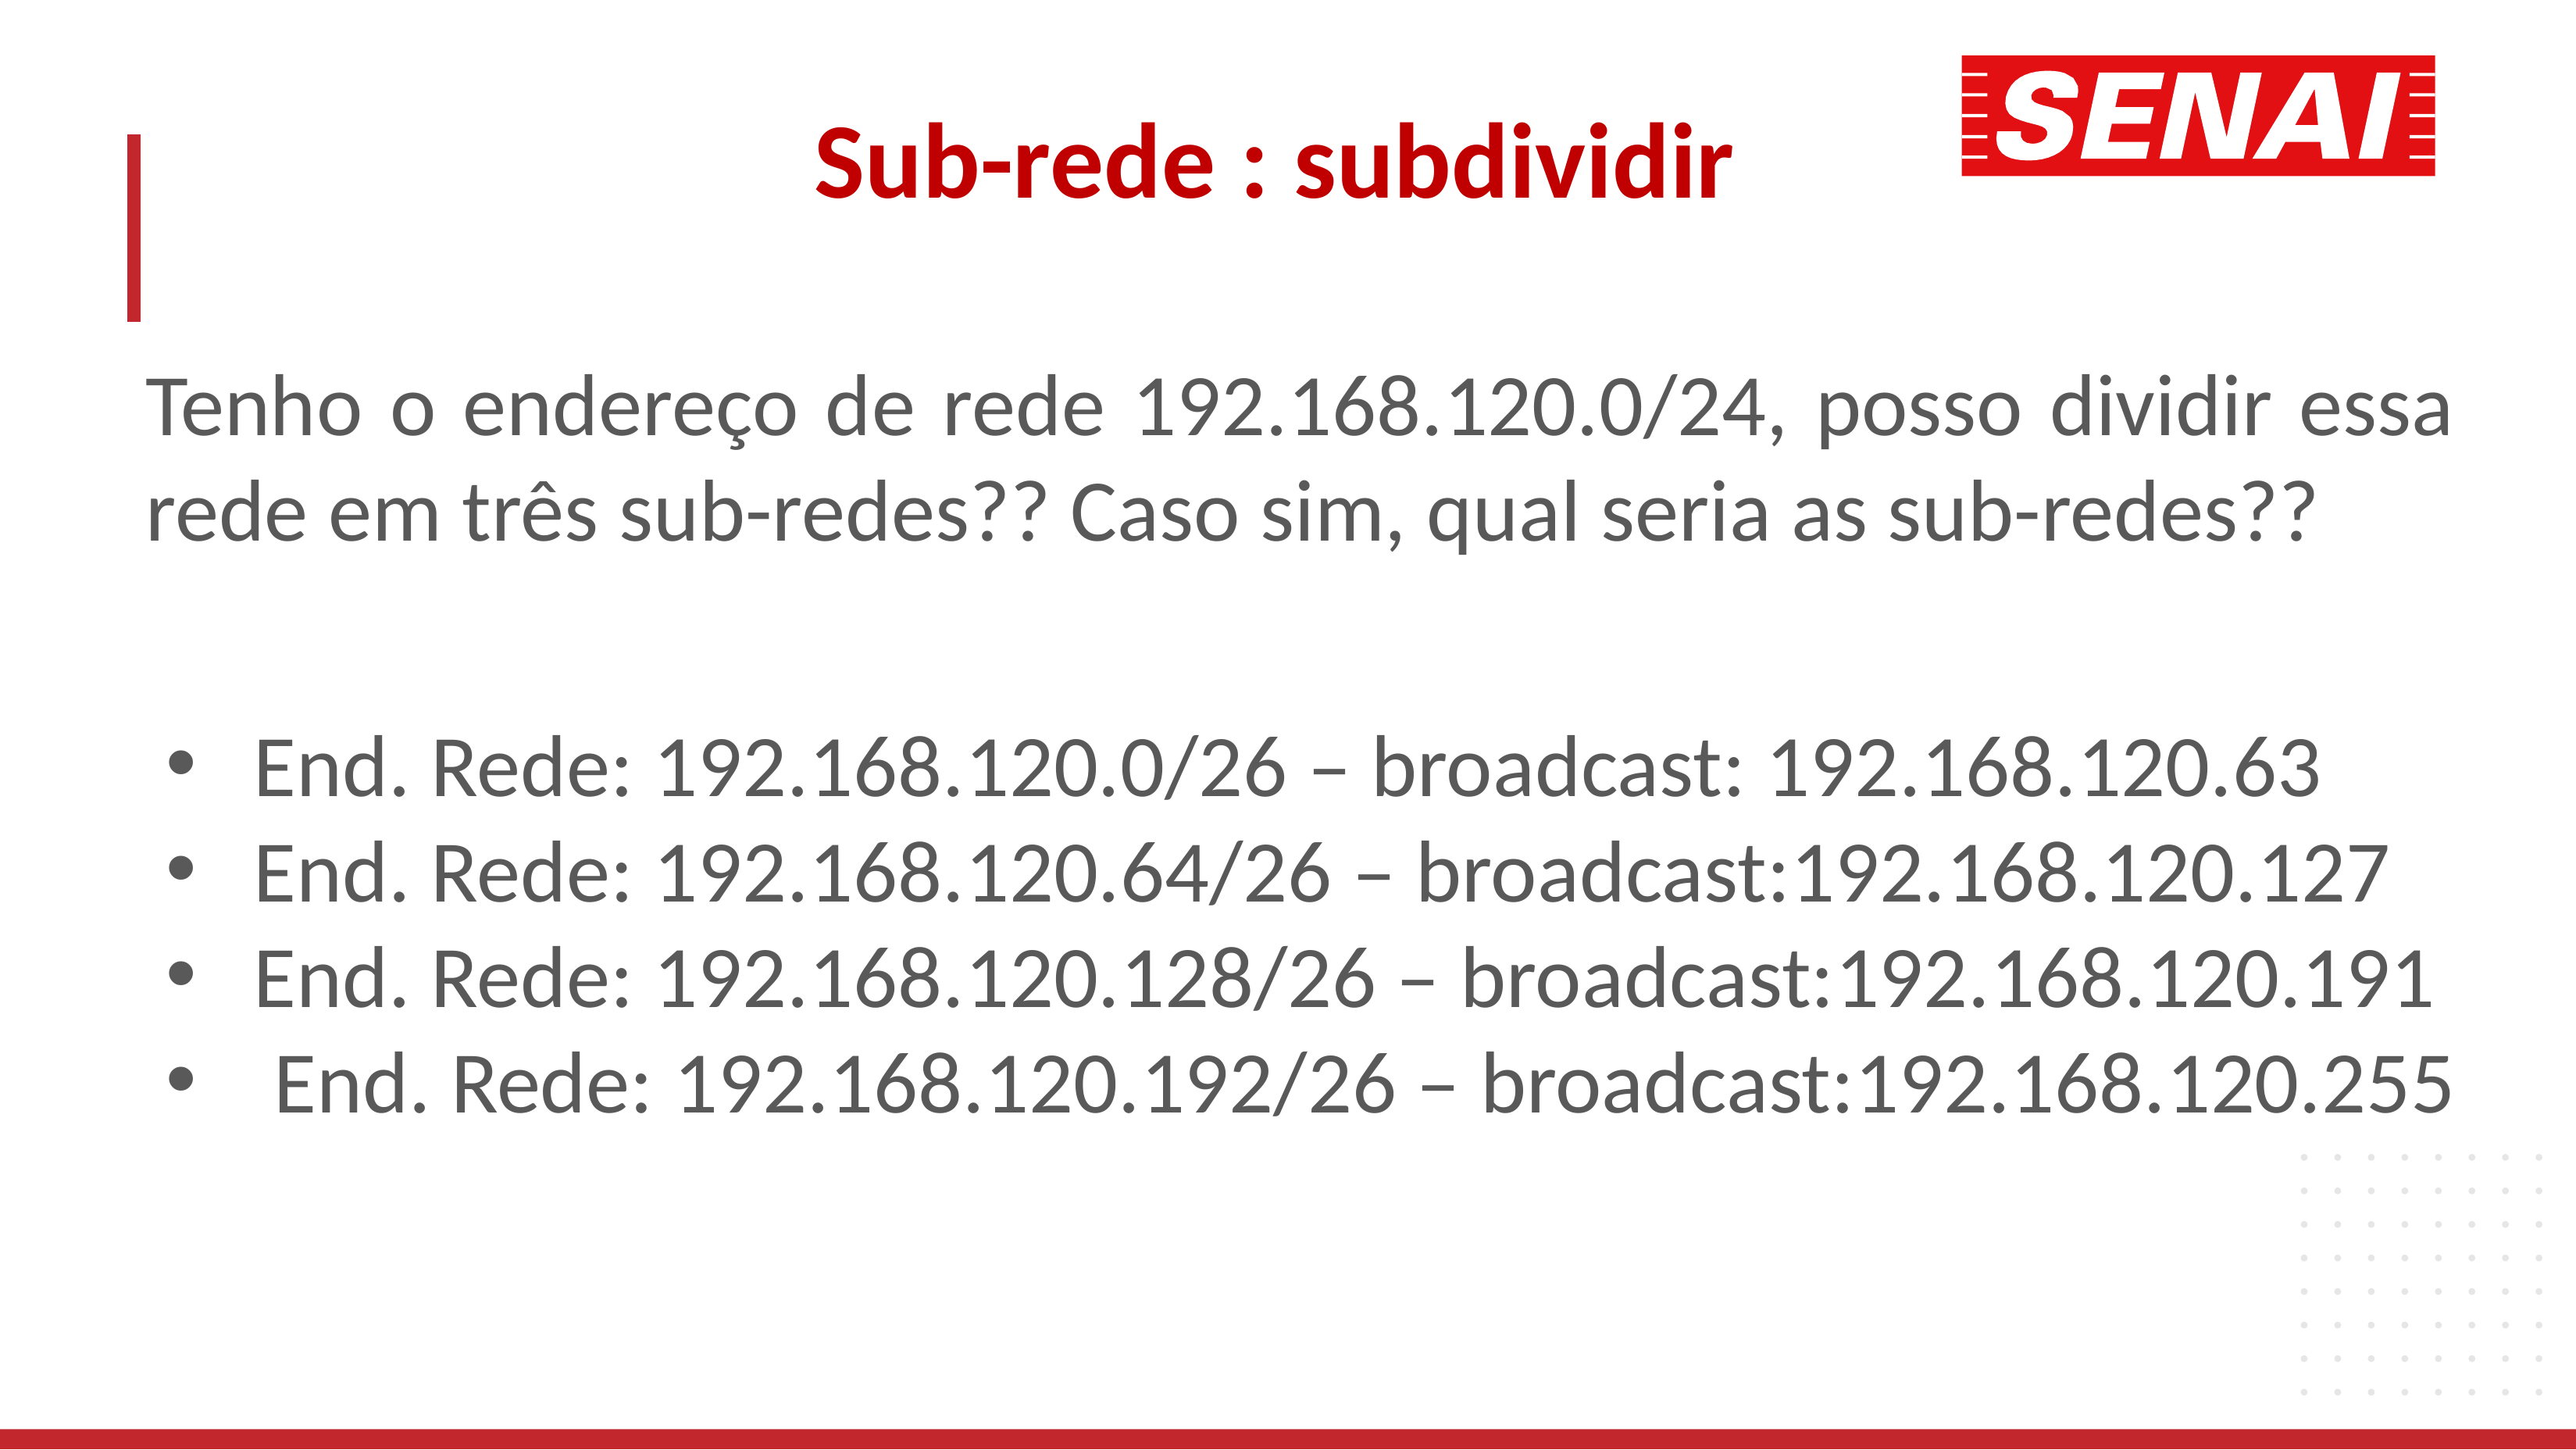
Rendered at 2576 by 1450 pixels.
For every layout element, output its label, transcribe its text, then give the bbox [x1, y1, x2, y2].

text_box [2401, 1154, 2409, 1161]
text_box [2401, 1221, 2409, 1228]
text_box [2367, 1388, 2375, 1396]
text_box End. Rede: 192.168.120.0/26 – broadcast: 192.168.120.63 End. Rede: 192.168.120.64/26 – broadcast:192.168.120.127 End. Rede: 192.168.120.128/26 – broadcast:192.168.120.191 End. Rede: 192.168.120.192/26 – broadcast:192.168.120.255 [154, 702, 2503, 1137]
text_box [2334, 1321, 2342, 1329]
text_box [2535, 1288, 2542, 1295]
text_box [2401, 1254, 2409, 1262]
text_box [2367, 1221, 2375, 1228]
text_box [0, 1429, 2576, 1449]
text_box [2401, 1188, 2409, 1195]
text_box [2468, 1154, 2476, 1161]
text_box [2502, 1288, 2509, 1295]
text_box [2367, 1154, 2375, 1161]
text_box [2535, 1388, 2542, 1396]
text_box Sub-rede : subdividir [814, 91, 1762, 220]
text_box [2334, 1355, 2342, 1362]
text_box [2468, 1221, 2476, 1228]
text_box [2502, 1221, 2509, 1228]
text_box [2535, 1154, 2542, 1161]
text_box [2334, 1221, 2342, 1228]
text_box [2502, 1355, 2509, 1362]
text_box [2401, 1321, 2409, 1329]
text_box [2535, 1221, 2542, 1228]
text_box [2468, 1321, 2476, 1329]
text_box [2300, 1154, 2308, 1161]
text_box [2468, 1288, 2476, 1295]
text_box [2435, 1321, 2442, 1329]
text_box [2435, 1355, 2442, 1362]
text_box [2300, 1221, 2308, 1228]
text_box [2535, 1188, 2542, 1195]
text_box [2367, 1321, 2375, 1329]
text_box [2535, 1321, 2542, 1329]
text_box [2334, 1154, 2342, 1161]
text_box [2435, 1288, 2442, 1295]
text_box [2401, 1388, 2409, 1396]
text_box [2502, 1254, 2509, 1262]
text_box [2334, 1388, 2342, 1396]
text_box [2502, 1154, 2509, 1161]
text_box [2334, 1188, 2342, 1195]
text_box [2300, 1388, 2308, 1396]
text_box [2367, 1288, 2375, 1295]
text_box [2468, 1388, 2476, 1396]
text_box [2367, 1254, 2375, 1262]
text_box [2367, 1355, 2375, 1362]
text_box [2300, 1355, 2308, 1362]
text_box [2502, 1321, 2509, 1329]
text_box [2435, 1254, 2442, 1262]
text_box [2468, 1188, 2476, 1195]
text_box [2535, 1254, 2542, 1262]
text_box [2468, 1355, 2476, 1362]
text_box [2435, 1221, 2442, 1228]
text_box [2535, 1355, 2542, 1362]
text_box [2334, 1254, 2342, 1262]
text_box [2367, 1188, 2375, 1195]
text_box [1961, 55, 2435, 177]
text_box [2300, 1188, 2308, 1195]
text_box [2502, 1188, 2509, 1195]
text_box [2435, 1188, 2442, 1195]
text_box Tenho o endereço de rede 192.168.120.0/24, posso dividir essa rede em três sub-redes?? Caso sim, qual seria as sub-redes?? [134, 341, 2469, 565]
text_box [2300, 1254, 2308, 1262]
text_box [2435, 1388, 2442, 1396]
text_box [2334, 1288, 2342, 1295]
text_box [2502, 1388, 2509, 1396]
text_box [2401, 1355, 2409, 1362]
text_box [2468, 1254, 2476, 1262]
text_box [2300, 1288, 2308, 1295]
text_box [2300, 1321, 2308, 1329]
text_box [2401, 1288, 2409, 1295]
text_box [2435, 1154, 2442, 1161]
